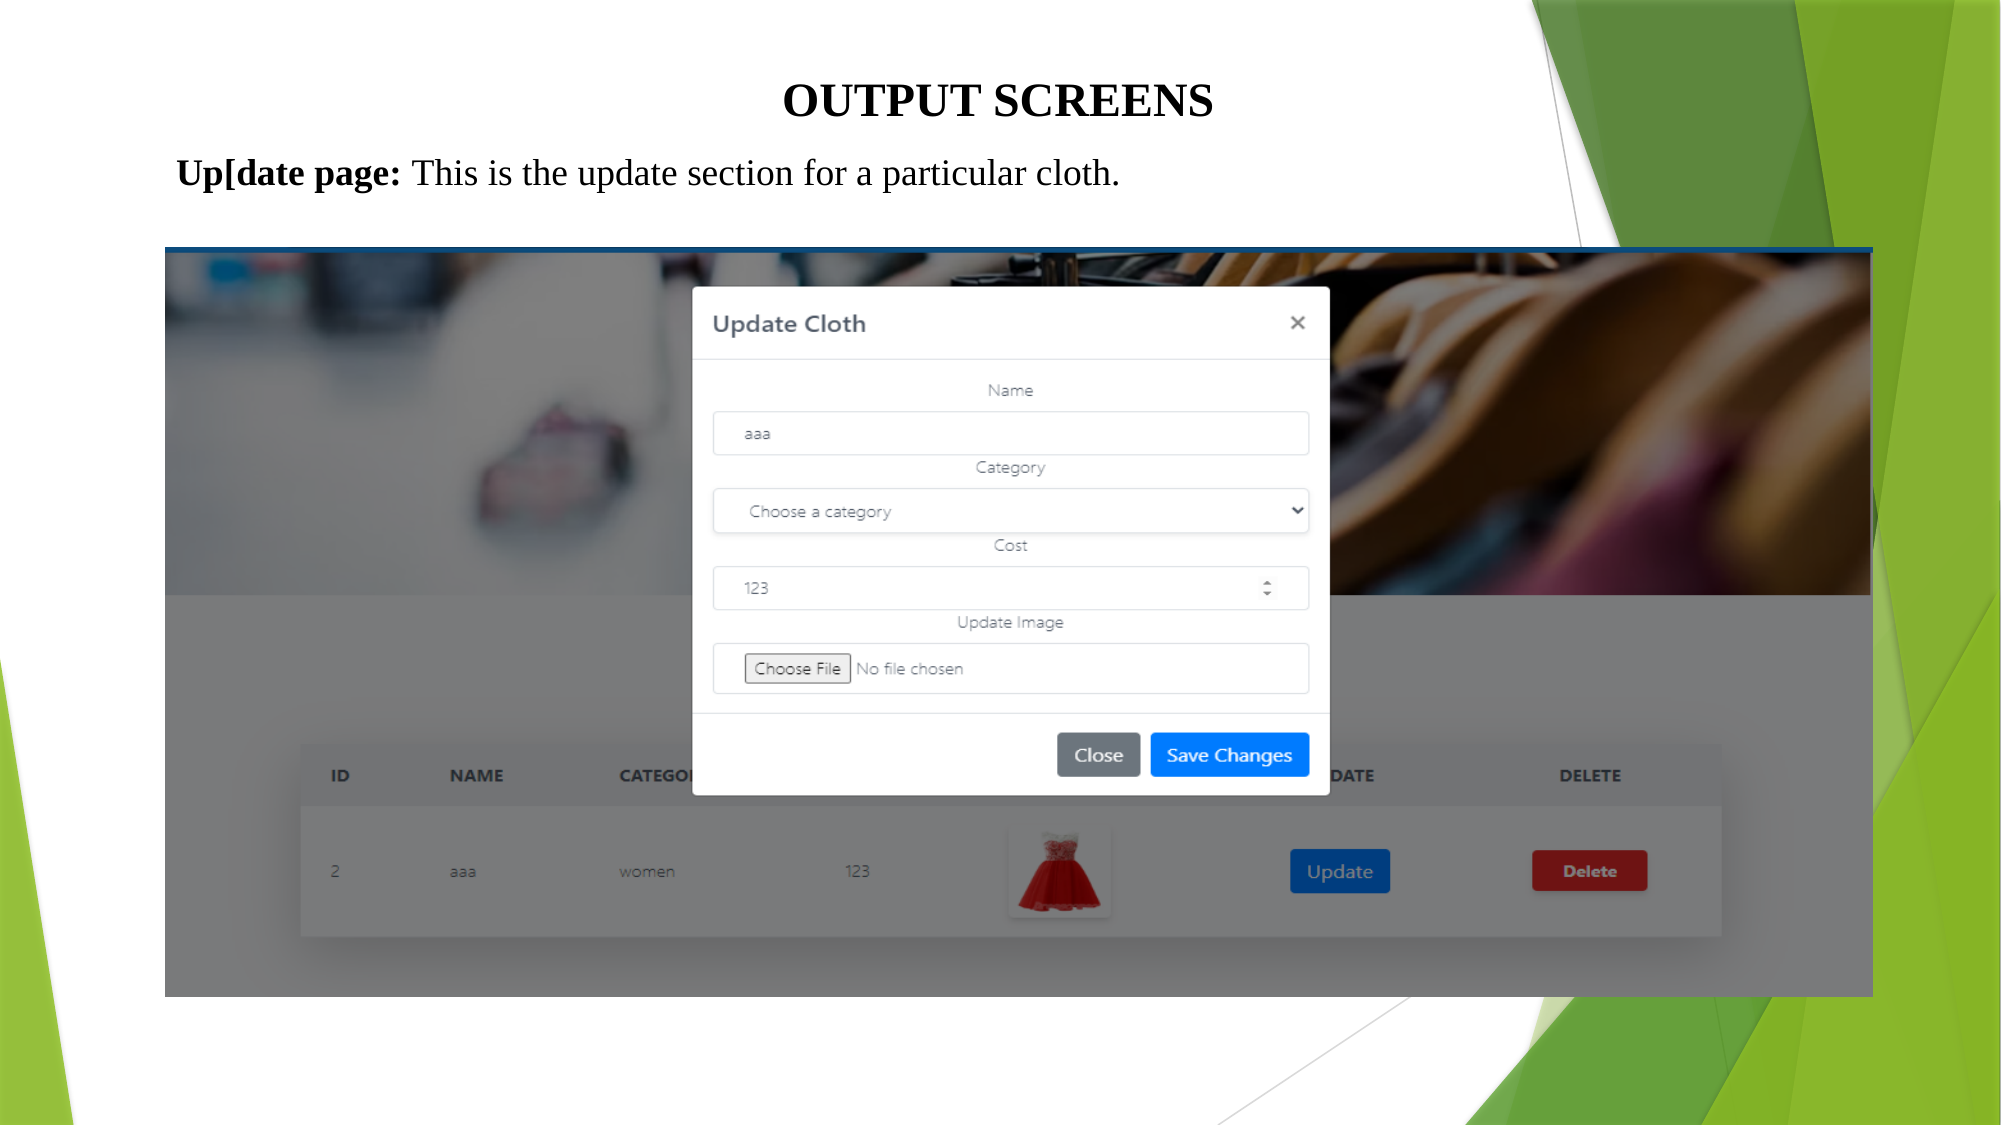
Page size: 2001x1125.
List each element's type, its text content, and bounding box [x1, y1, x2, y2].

text_box OUTPUT SCREENS [767, 32, 1231, 133]
picture [164, 247, 1874, 997]
text_box Up[date page: This is the update section for a particular cloth. [161, 140, 1137, 200]
